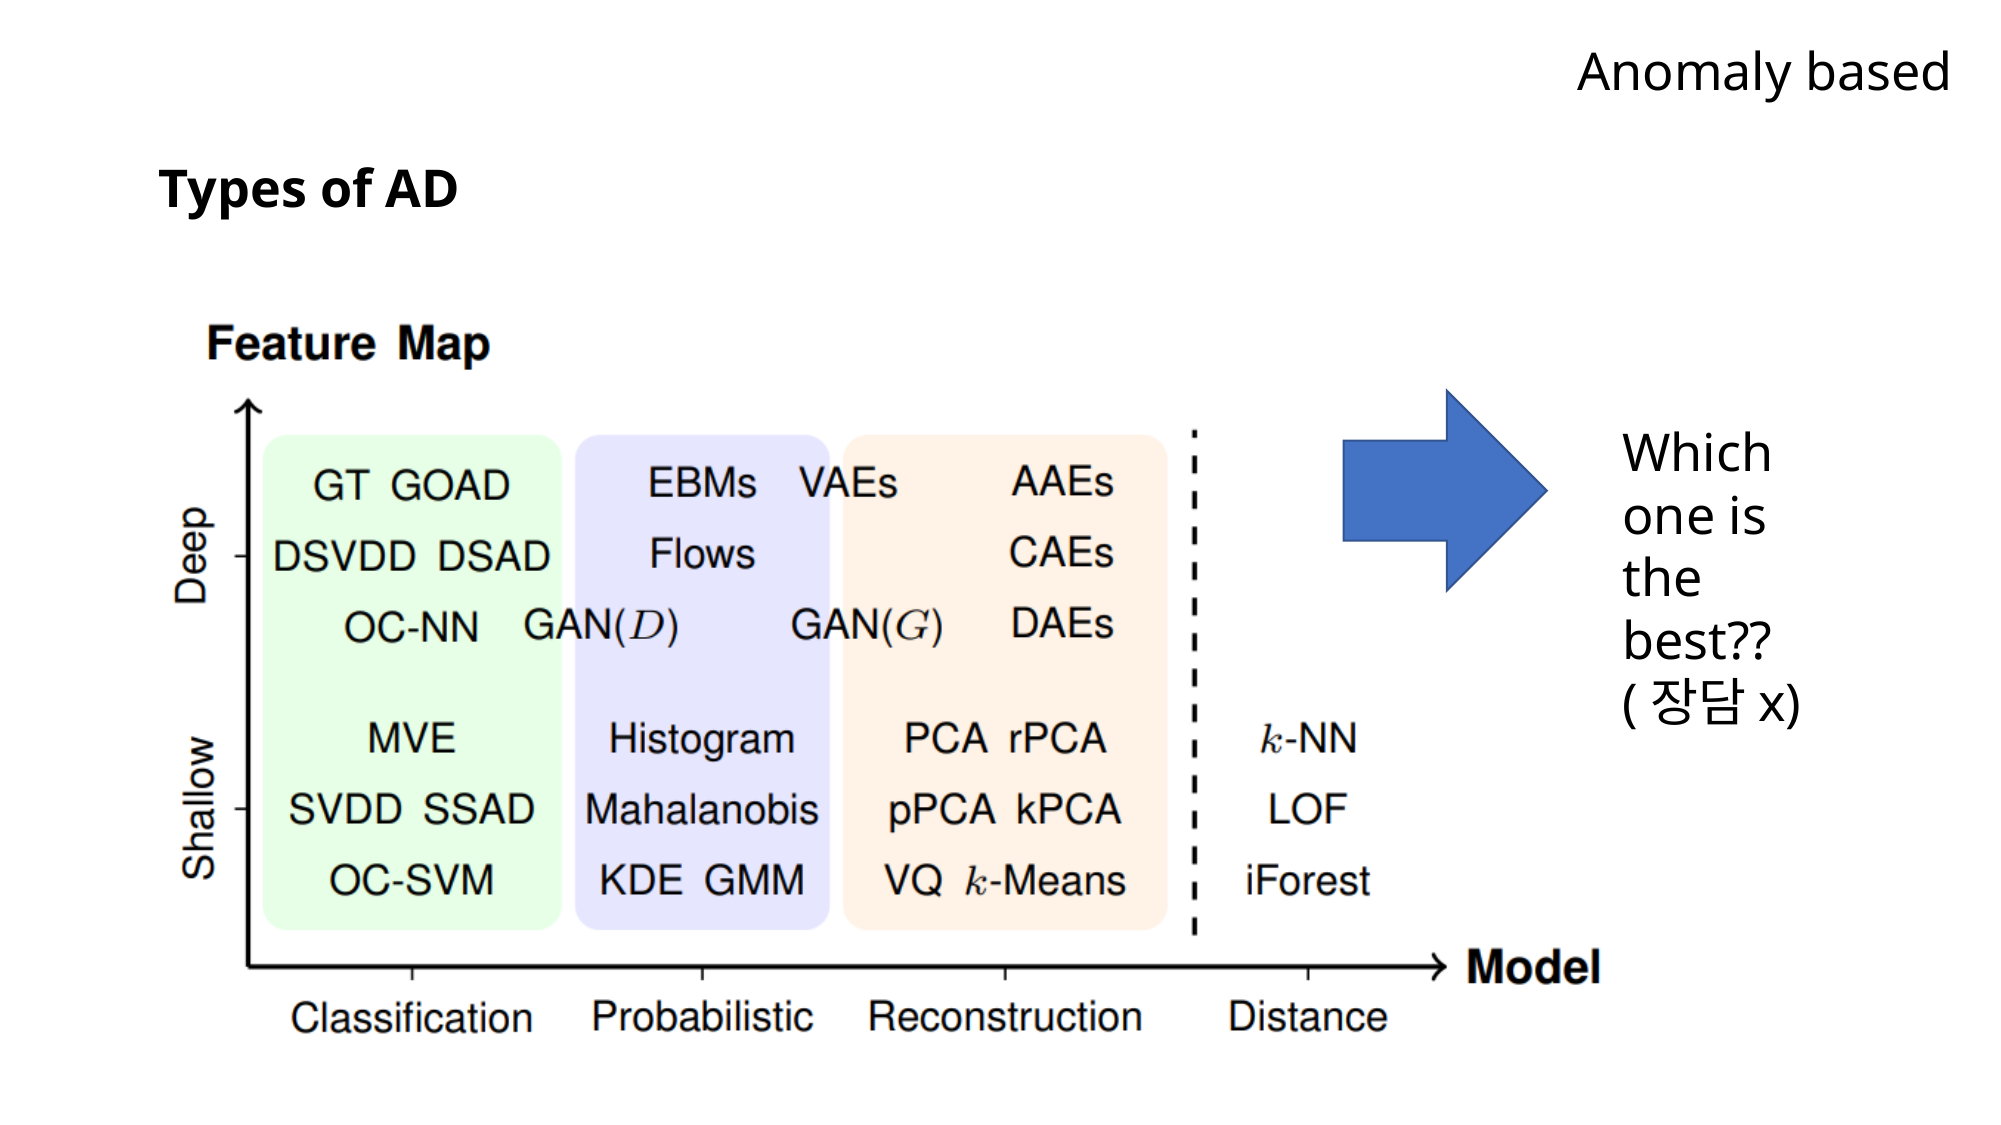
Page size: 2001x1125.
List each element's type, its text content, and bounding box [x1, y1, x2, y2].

text_box Types of AD [144, 148, 932, 226]
text_box Which one is the best?? (장담x) [1608, 412, 1854, 740]
picture [162, 296, 1608, 1044]
text_box Anomaly based [1562, 30, 2000, 108]
